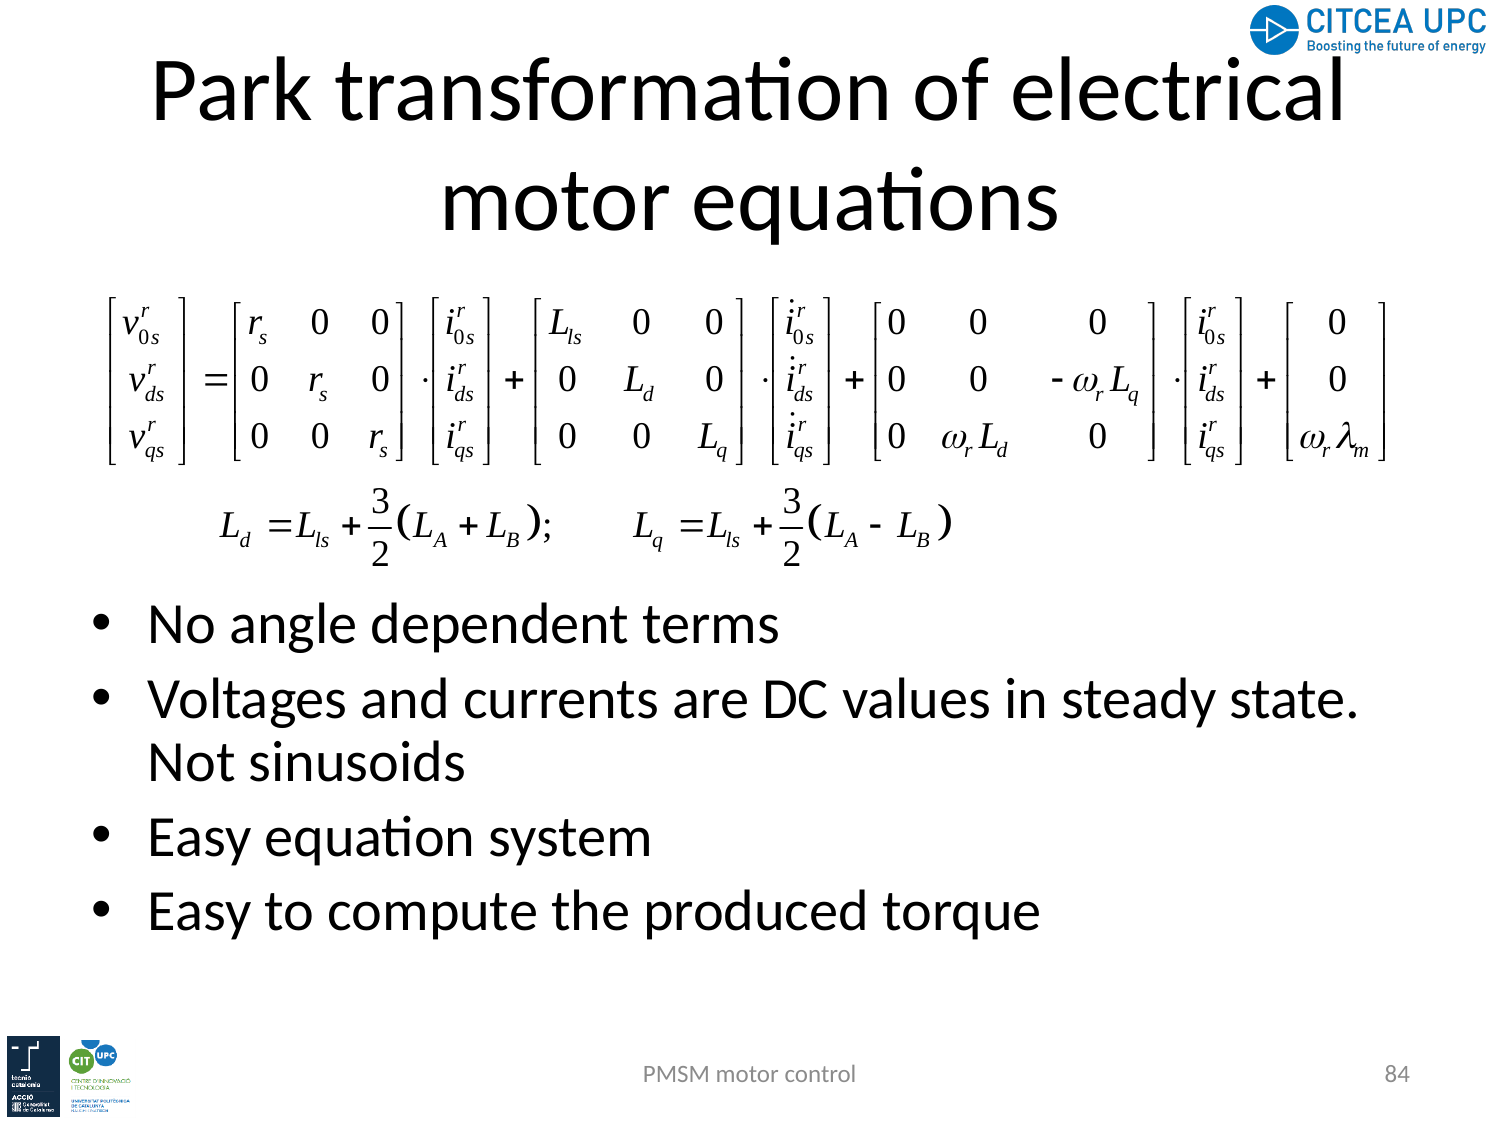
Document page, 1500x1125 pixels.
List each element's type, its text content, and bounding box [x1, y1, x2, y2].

list No angle dependent terms Voltages and currents are DC values in steady state. Not sinusoids Easy equation system Easy to compute the produced torque [76, 586, 1427, 1059]
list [100, 290, 1399, 575]
picture [64, 1039, 136, 1118]
title Park transformation of electrical motor equations [75, 45, 1425, 233]
picture [5, 1034, 61, 1118]
picture [1250, 5, 1497, 60]
footer PMSM motor control [512, 1042, 988, 1103]
slide_number 84 [1074, 1042, 1425, 1103]
